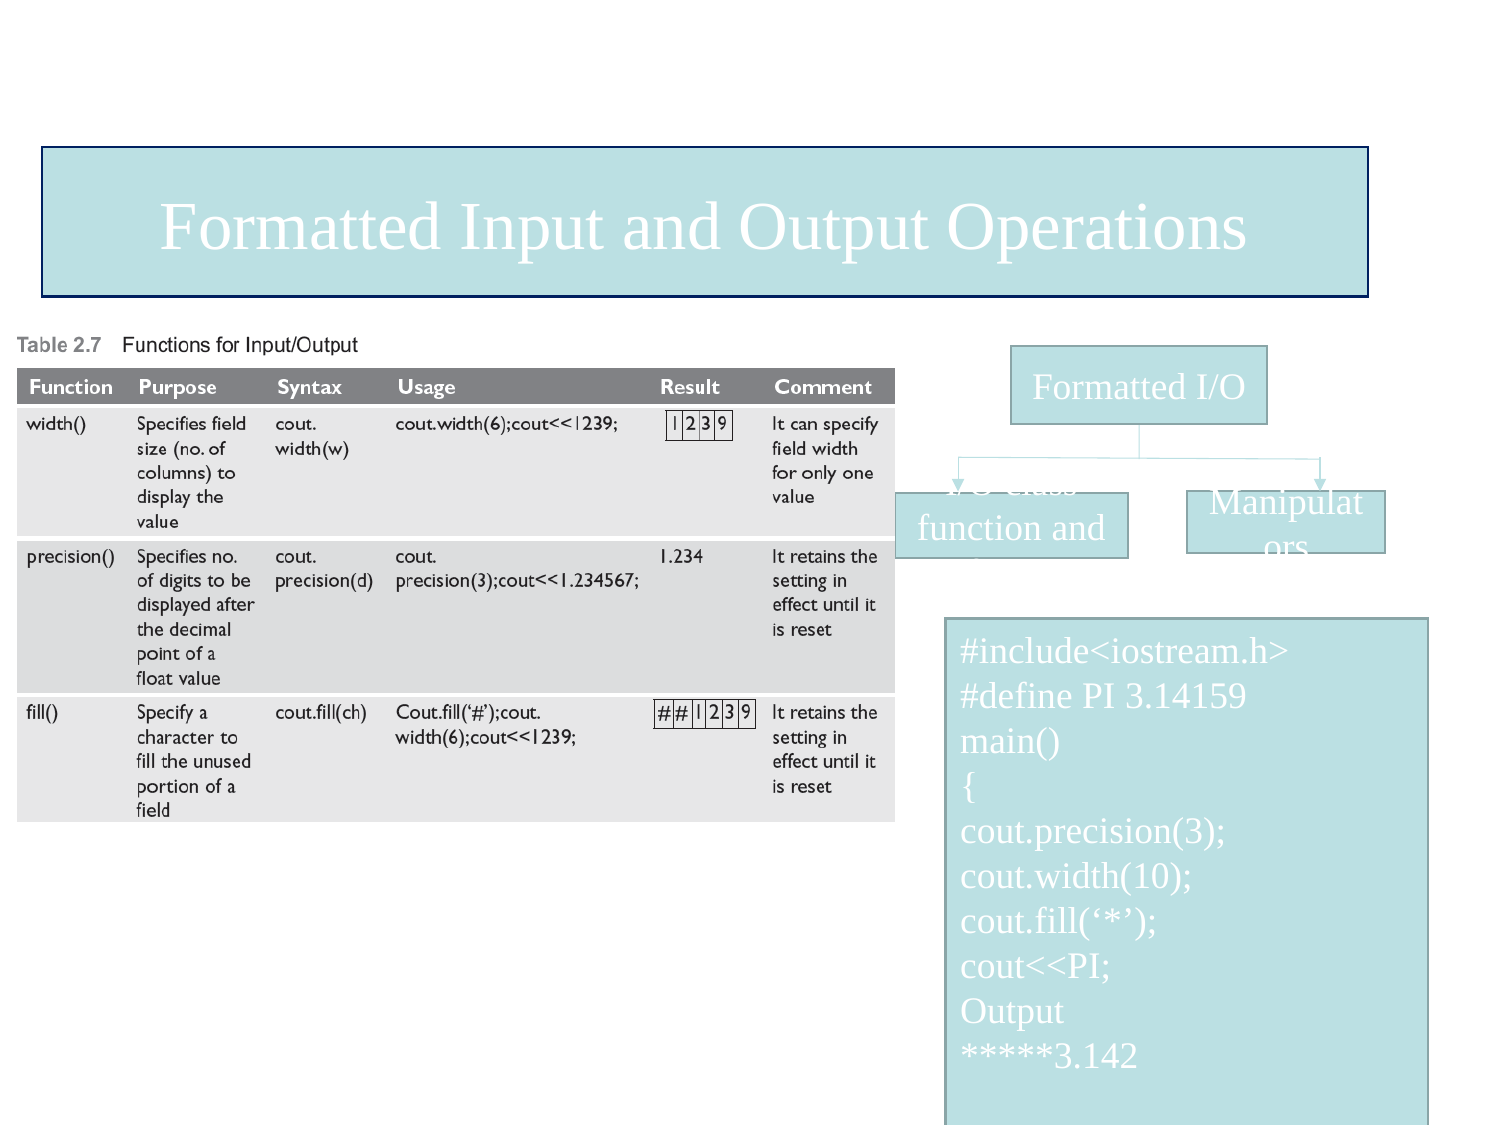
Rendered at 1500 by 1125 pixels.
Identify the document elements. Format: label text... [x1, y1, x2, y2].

text_box #include<iostream.h> #define PI 3.14159 main() { cout.precision(3); cout.width(10); cout.fill(‘*’); cout<<PI; Output *****3.142 [944, 617, 1429, 1125]
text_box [895, 346, 1386, 559]
text_box Formatted Input and Output Operations [41, 146, 1369, 298]
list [17, 328, 895, 822]
